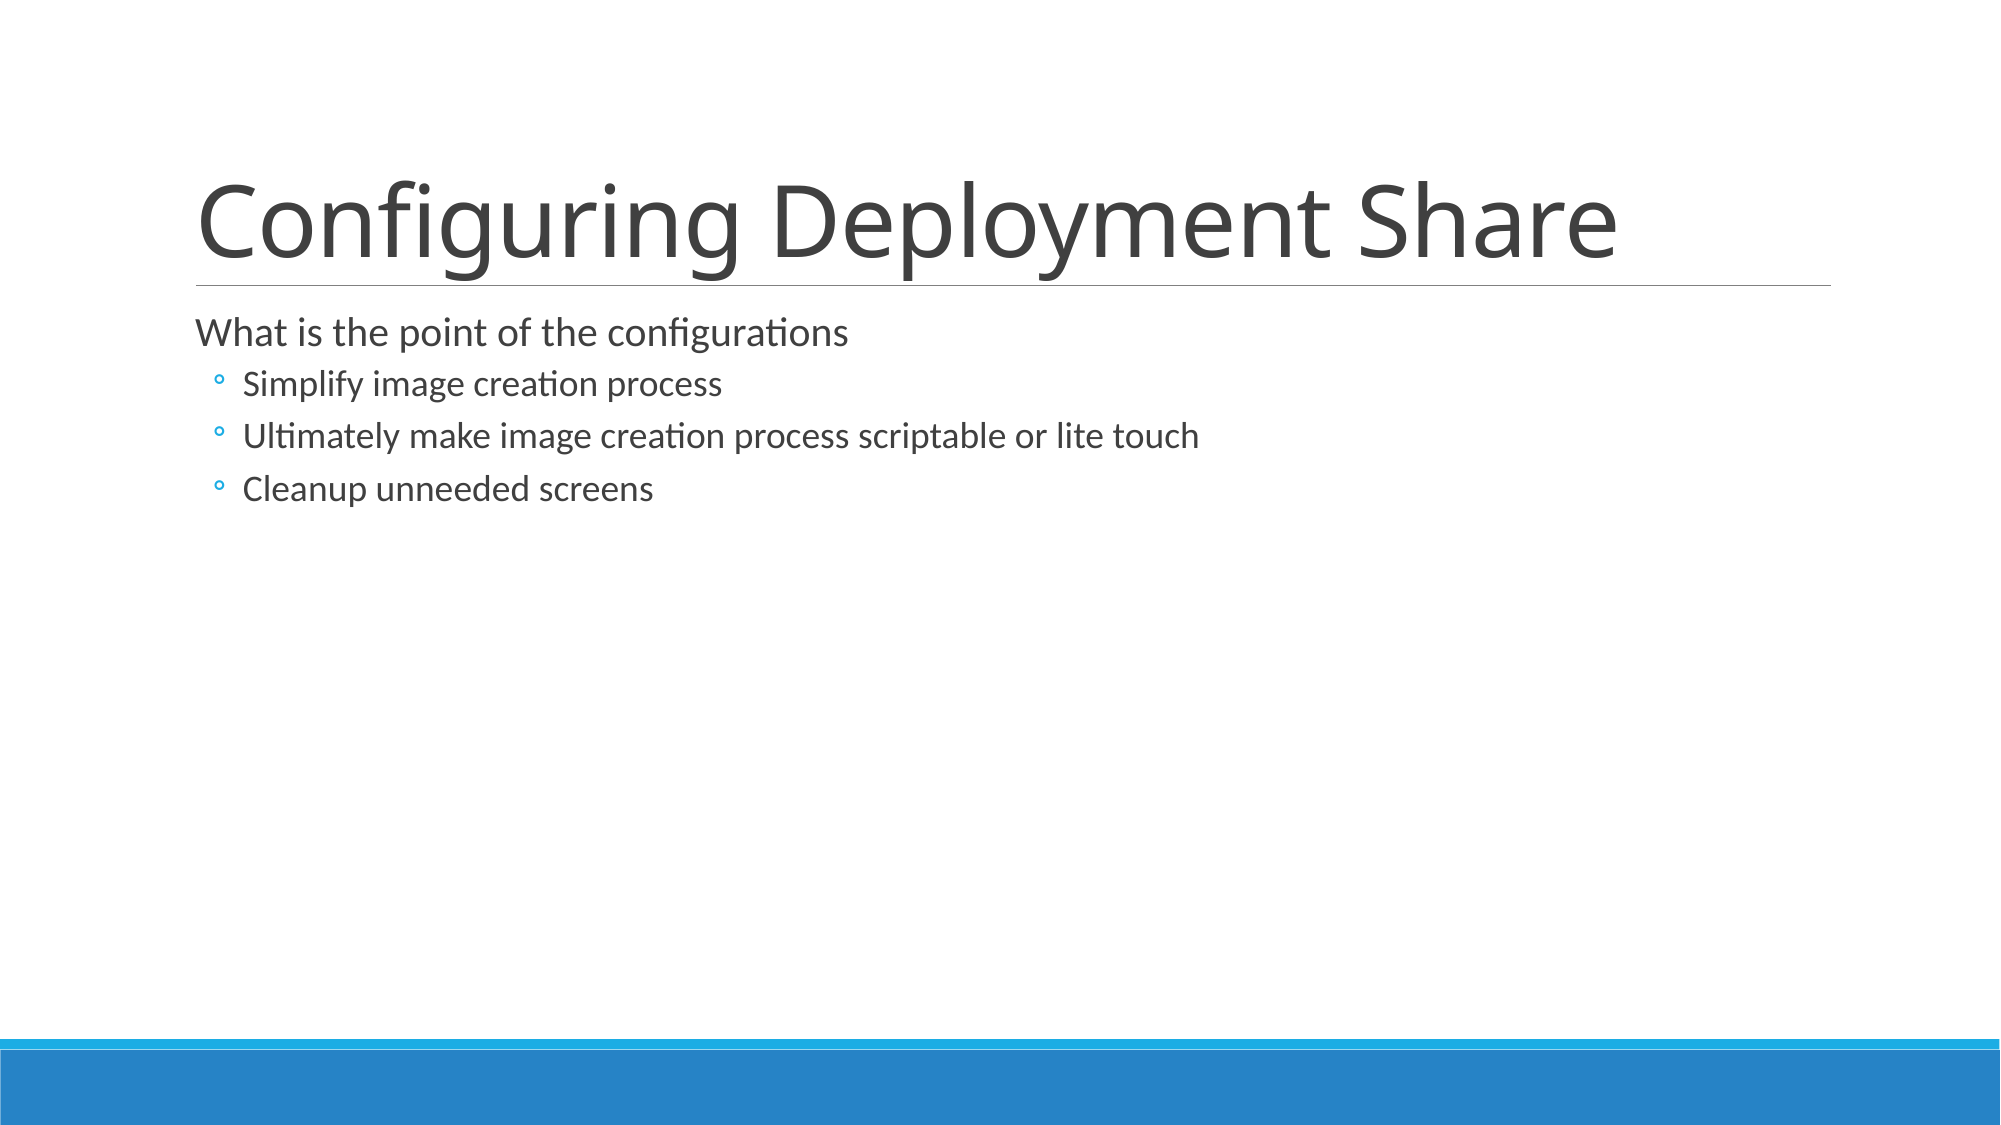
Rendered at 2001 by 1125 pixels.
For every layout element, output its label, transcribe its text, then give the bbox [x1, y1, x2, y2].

list What is the point of the configurations Simplify image creation process Ultimately make image creation process scriptable or lite touch Cleanup unneeded screens [180, 302, 1830, 963]
title Configuring Deployment Share [180, 47, 1830, 285]
